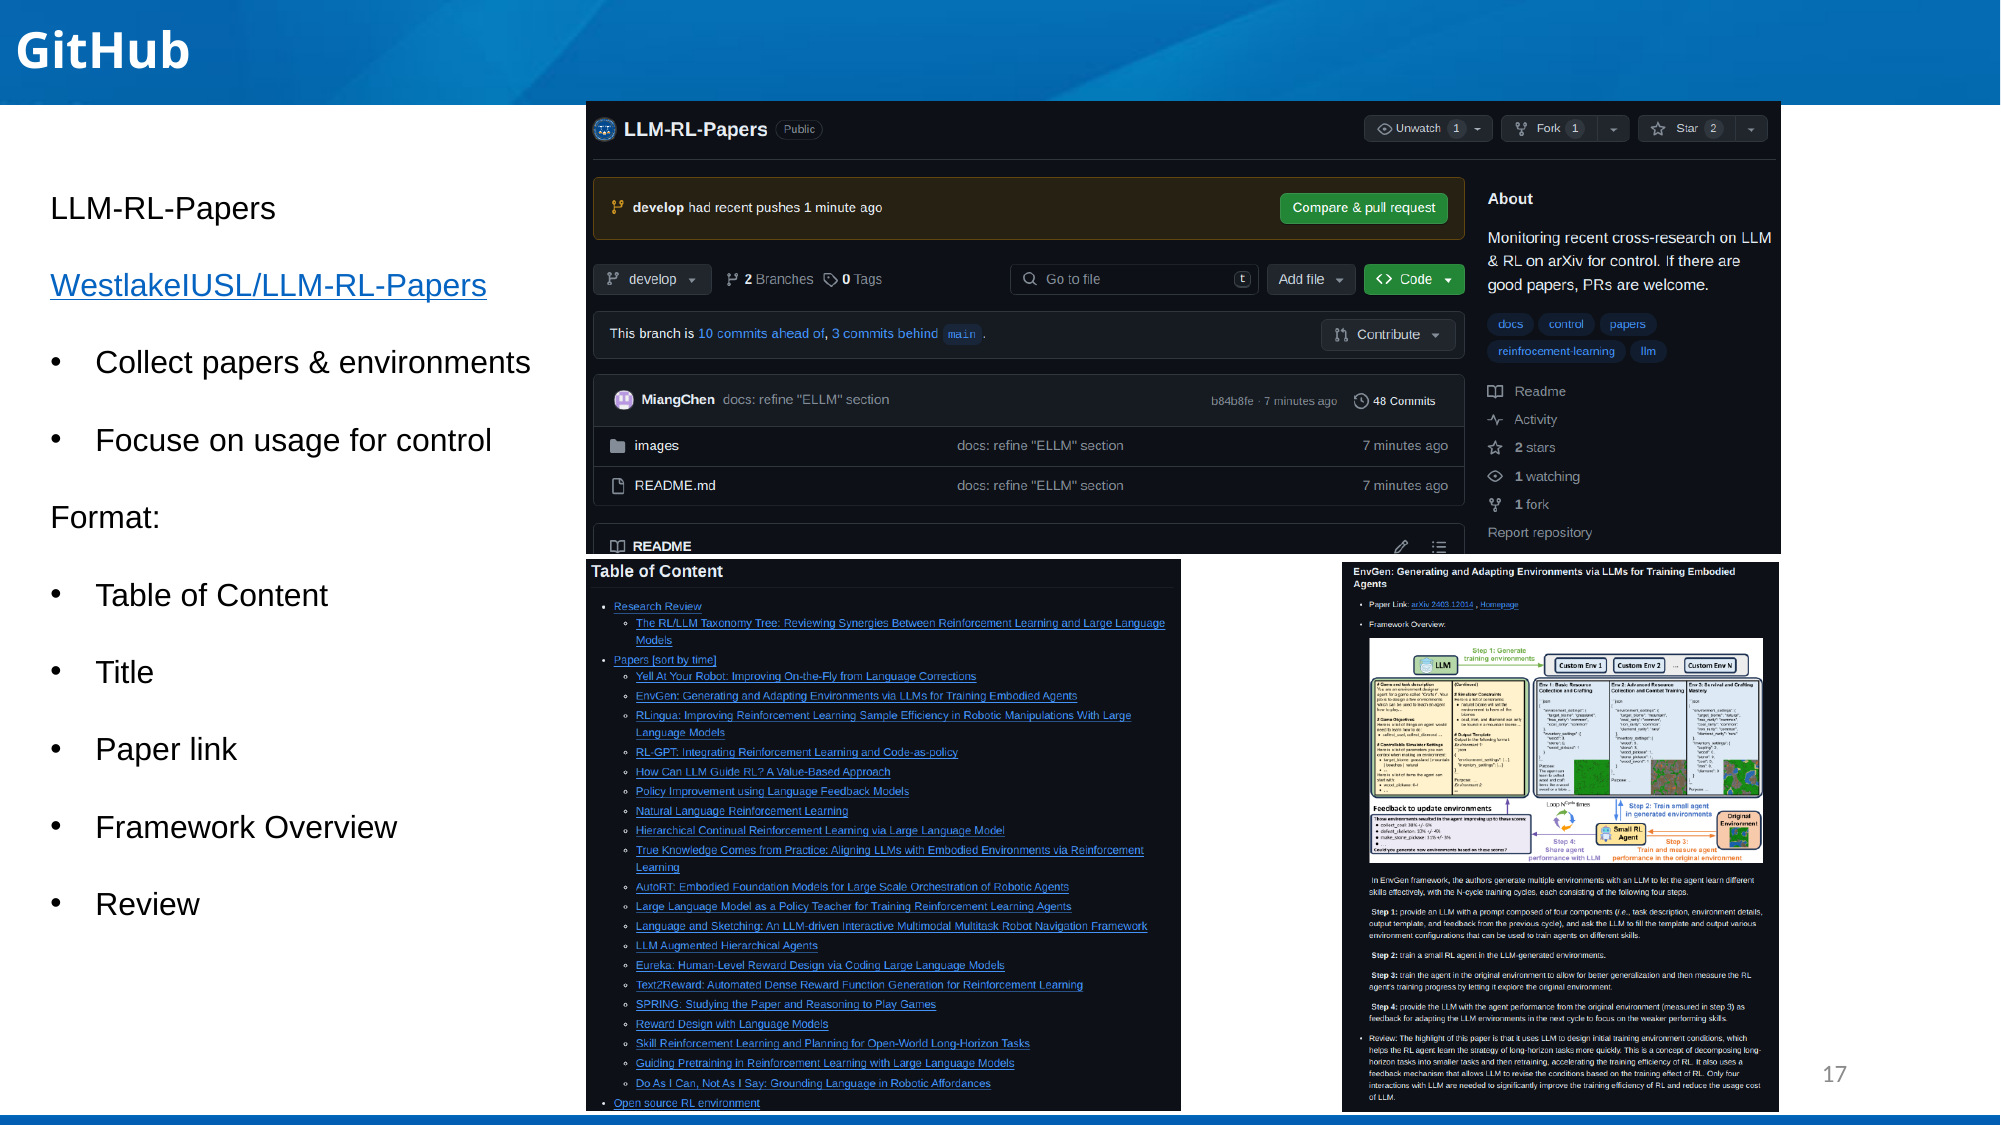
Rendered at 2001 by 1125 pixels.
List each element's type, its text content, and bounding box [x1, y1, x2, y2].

list LLM-RL-Papers WestlakeIUSL/LLM-RL-Papers Collect papers & environments Focuse on usage for control Format: Table of Content Title Paper link Framework Overview Review [35, 160, 587, 935]
slide_number 17 [1779, 1042, 1863, 1103]
title GitHub [0, 0, 1378, 105]
picture [586, 559, 1181, 1111]
picture [586, 0, 2001, 554]
picture [0, 1115, 2000, 1125]
picture [1342, 562, 1779, 1112]
